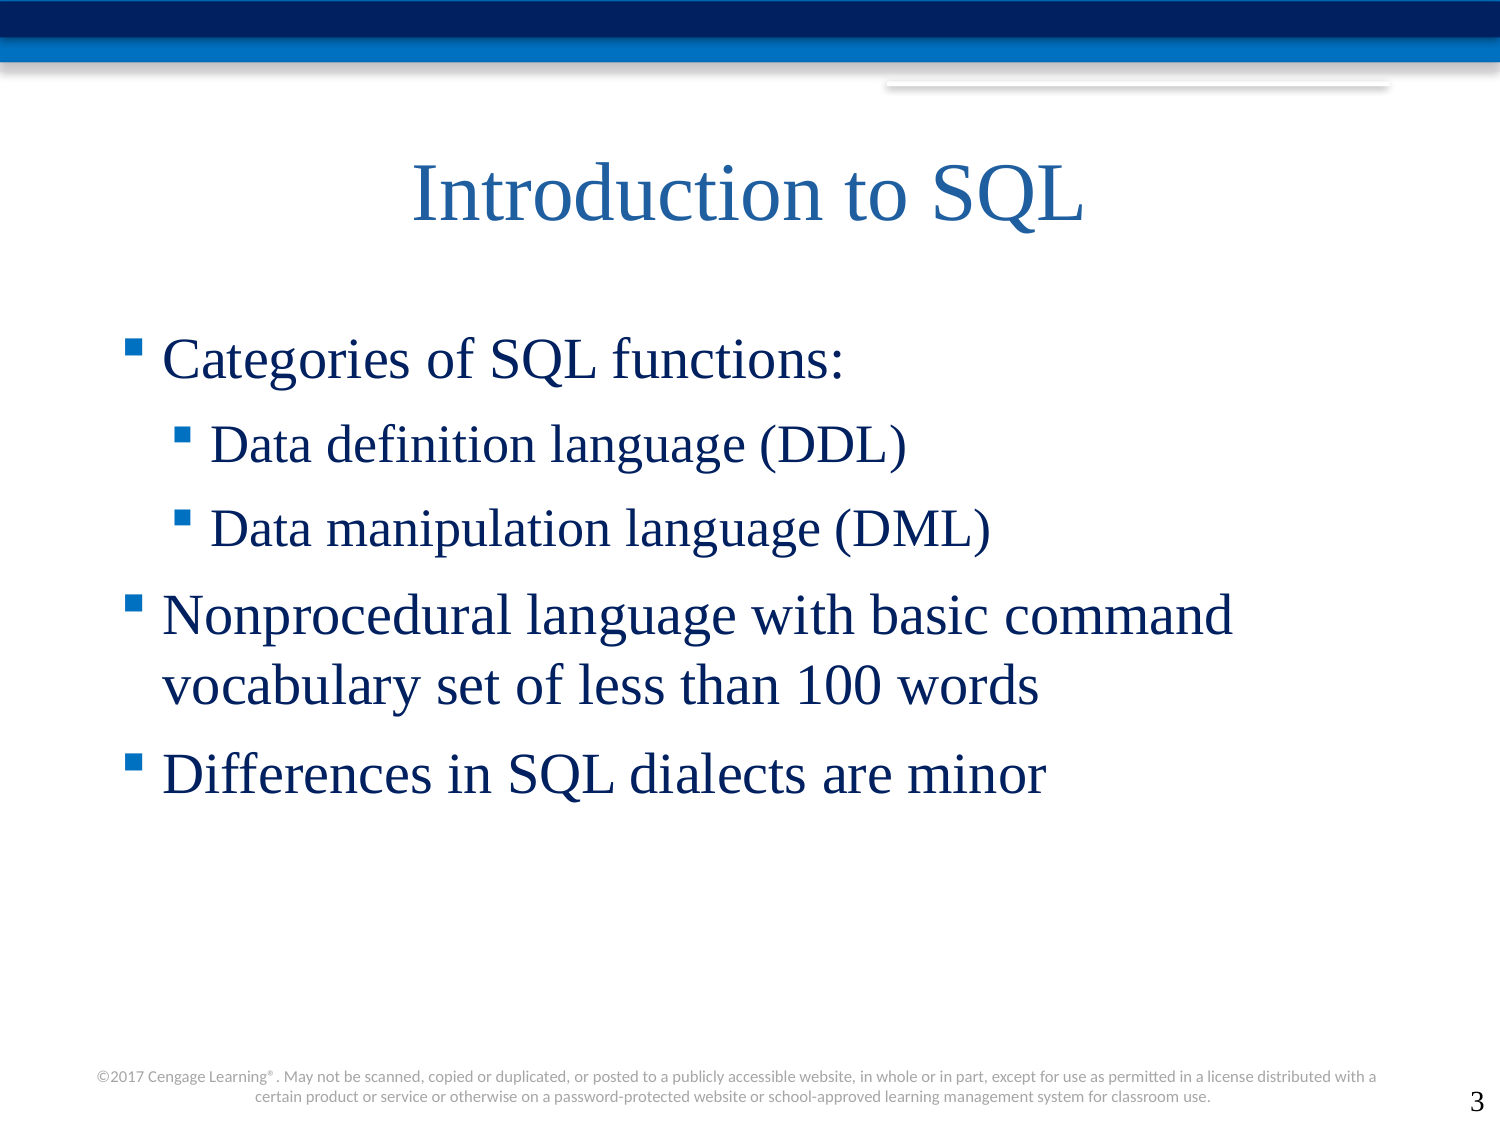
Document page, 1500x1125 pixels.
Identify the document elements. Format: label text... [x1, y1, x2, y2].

list Categories of SQL functions: Data definition language (DDL) Data manipulation language (DML) Nonprocedural language with basic command vocabulary set of less than 100 words Differences in SQL dialects are minor [87, 312, 1438, 1025]
slide_number 3 [1425, 1074, 1500, 1125]
title Introduction to SQL [75, 99, 1425, 275]
